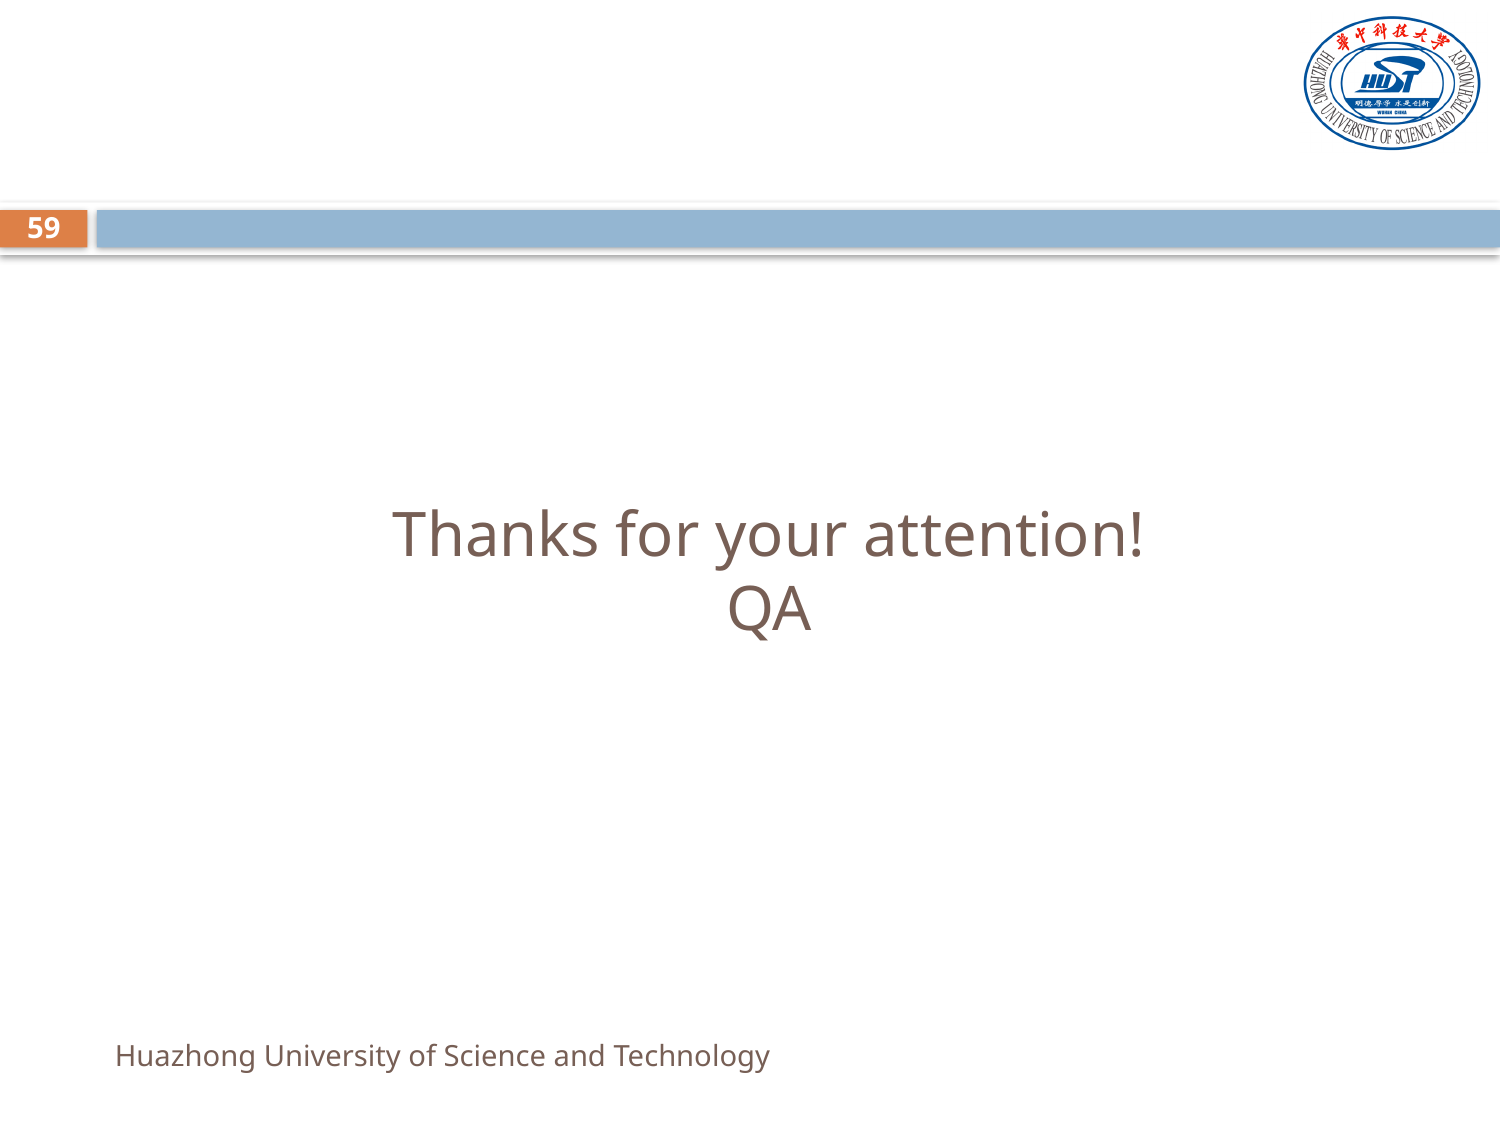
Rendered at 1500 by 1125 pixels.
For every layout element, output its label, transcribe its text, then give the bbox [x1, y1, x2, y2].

picture [1299, 12, 1488, 153]
footer Huazhong University of Science and Technology [99, 1024, 990, 1085]
title Thanks for your attention! QA [100, 487, 1438, 650]
slide_number 59 [0, 208, 88, 249]
